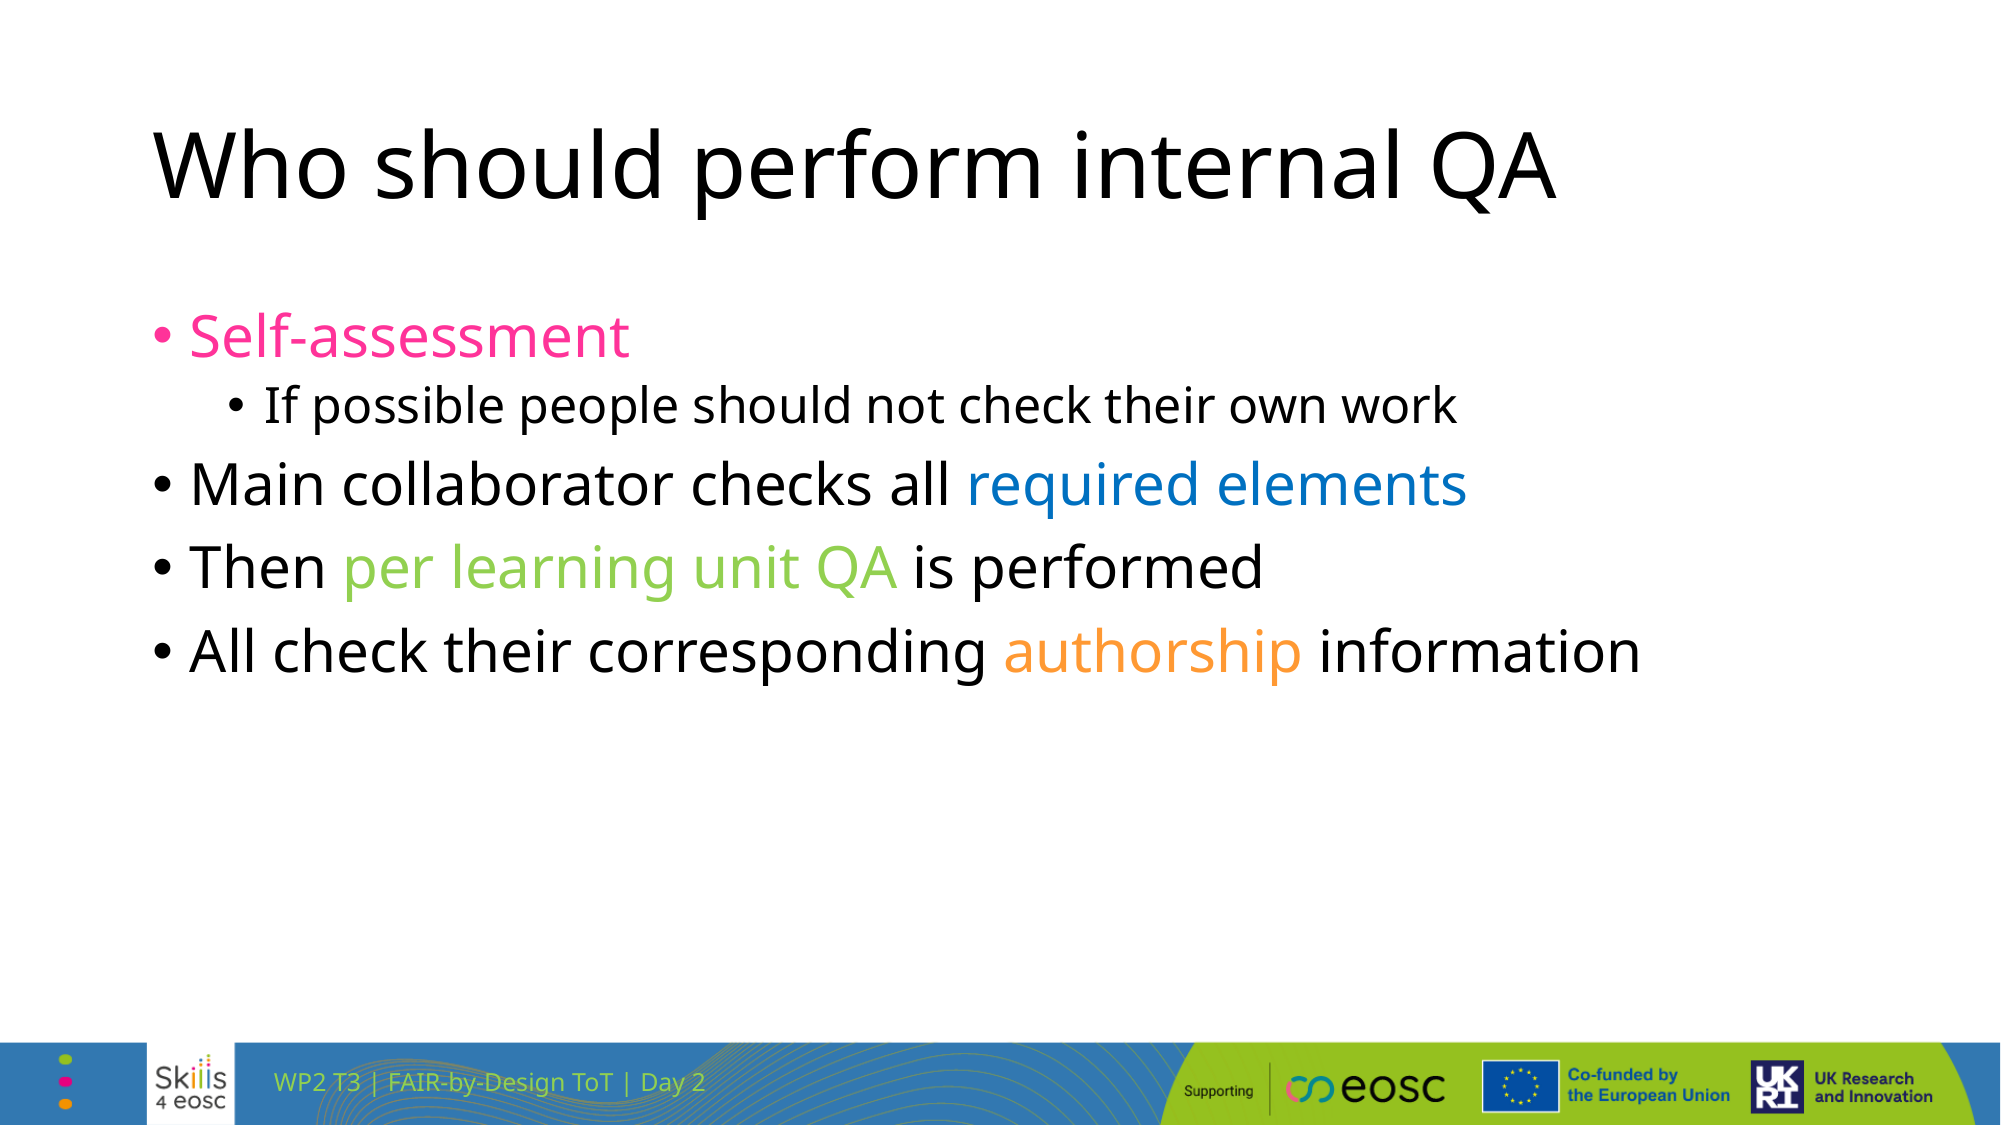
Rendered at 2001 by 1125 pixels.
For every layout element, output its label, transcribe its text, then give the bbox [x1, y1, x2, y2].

list Self-assessment If possible people should not check their own work Main collaborator checks all required elements Then per learning unit QA is performed All check their corresponding authorship information [137, 299, 1863, 1014]
footer WP2 T3 | FAIR-by-Design ToT | Day 2 [258, 1052, 1140, 1112]
title Who should perform internal QA [137, 59, 1863, 278]
picture [0, 0, 2001, 1125]
